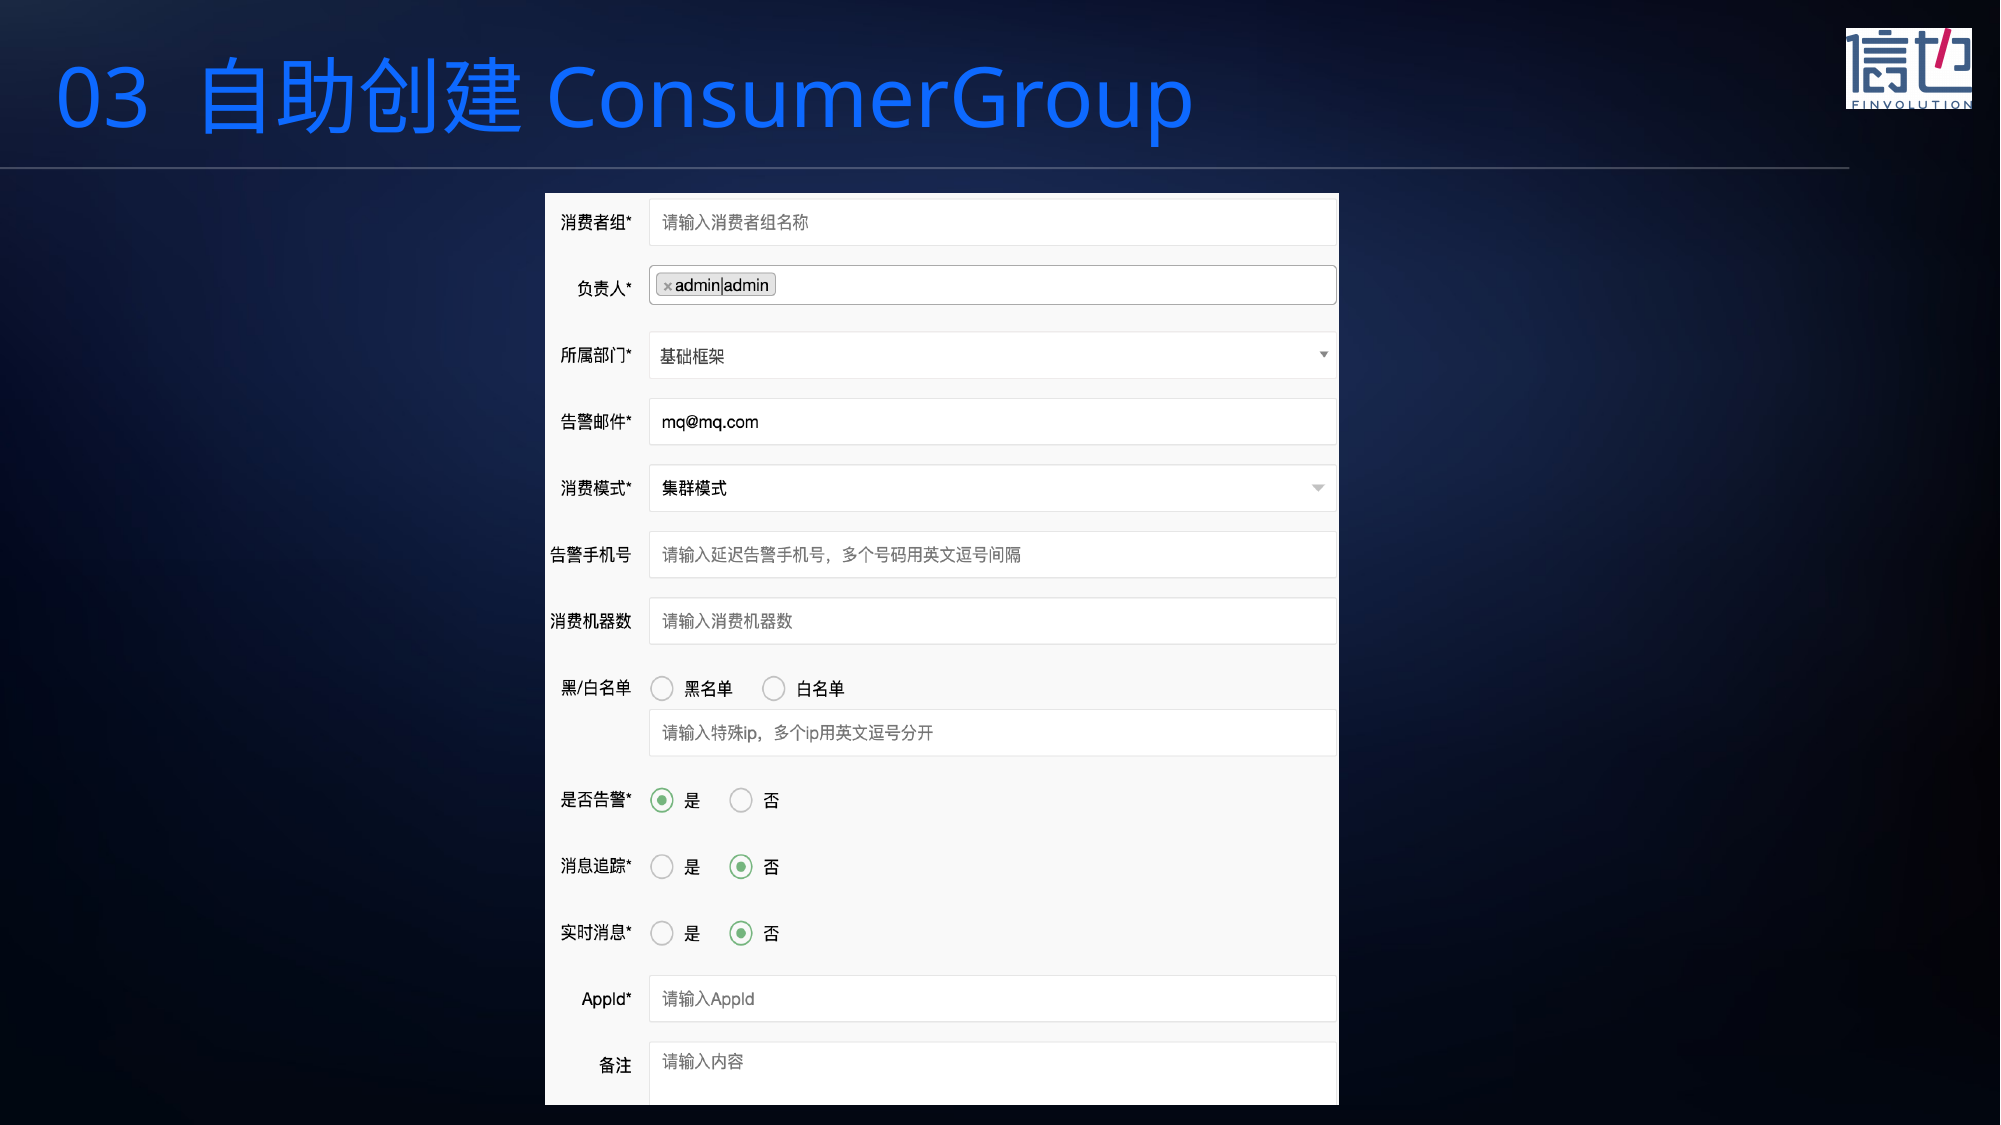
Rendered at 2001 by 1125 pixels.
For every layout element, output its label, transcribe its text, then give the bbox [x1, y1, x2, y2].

picture [0, 0, 2000, 1125]
text_box 03 自助创建ConsumerGroup [40, 37, 1326, 152]
